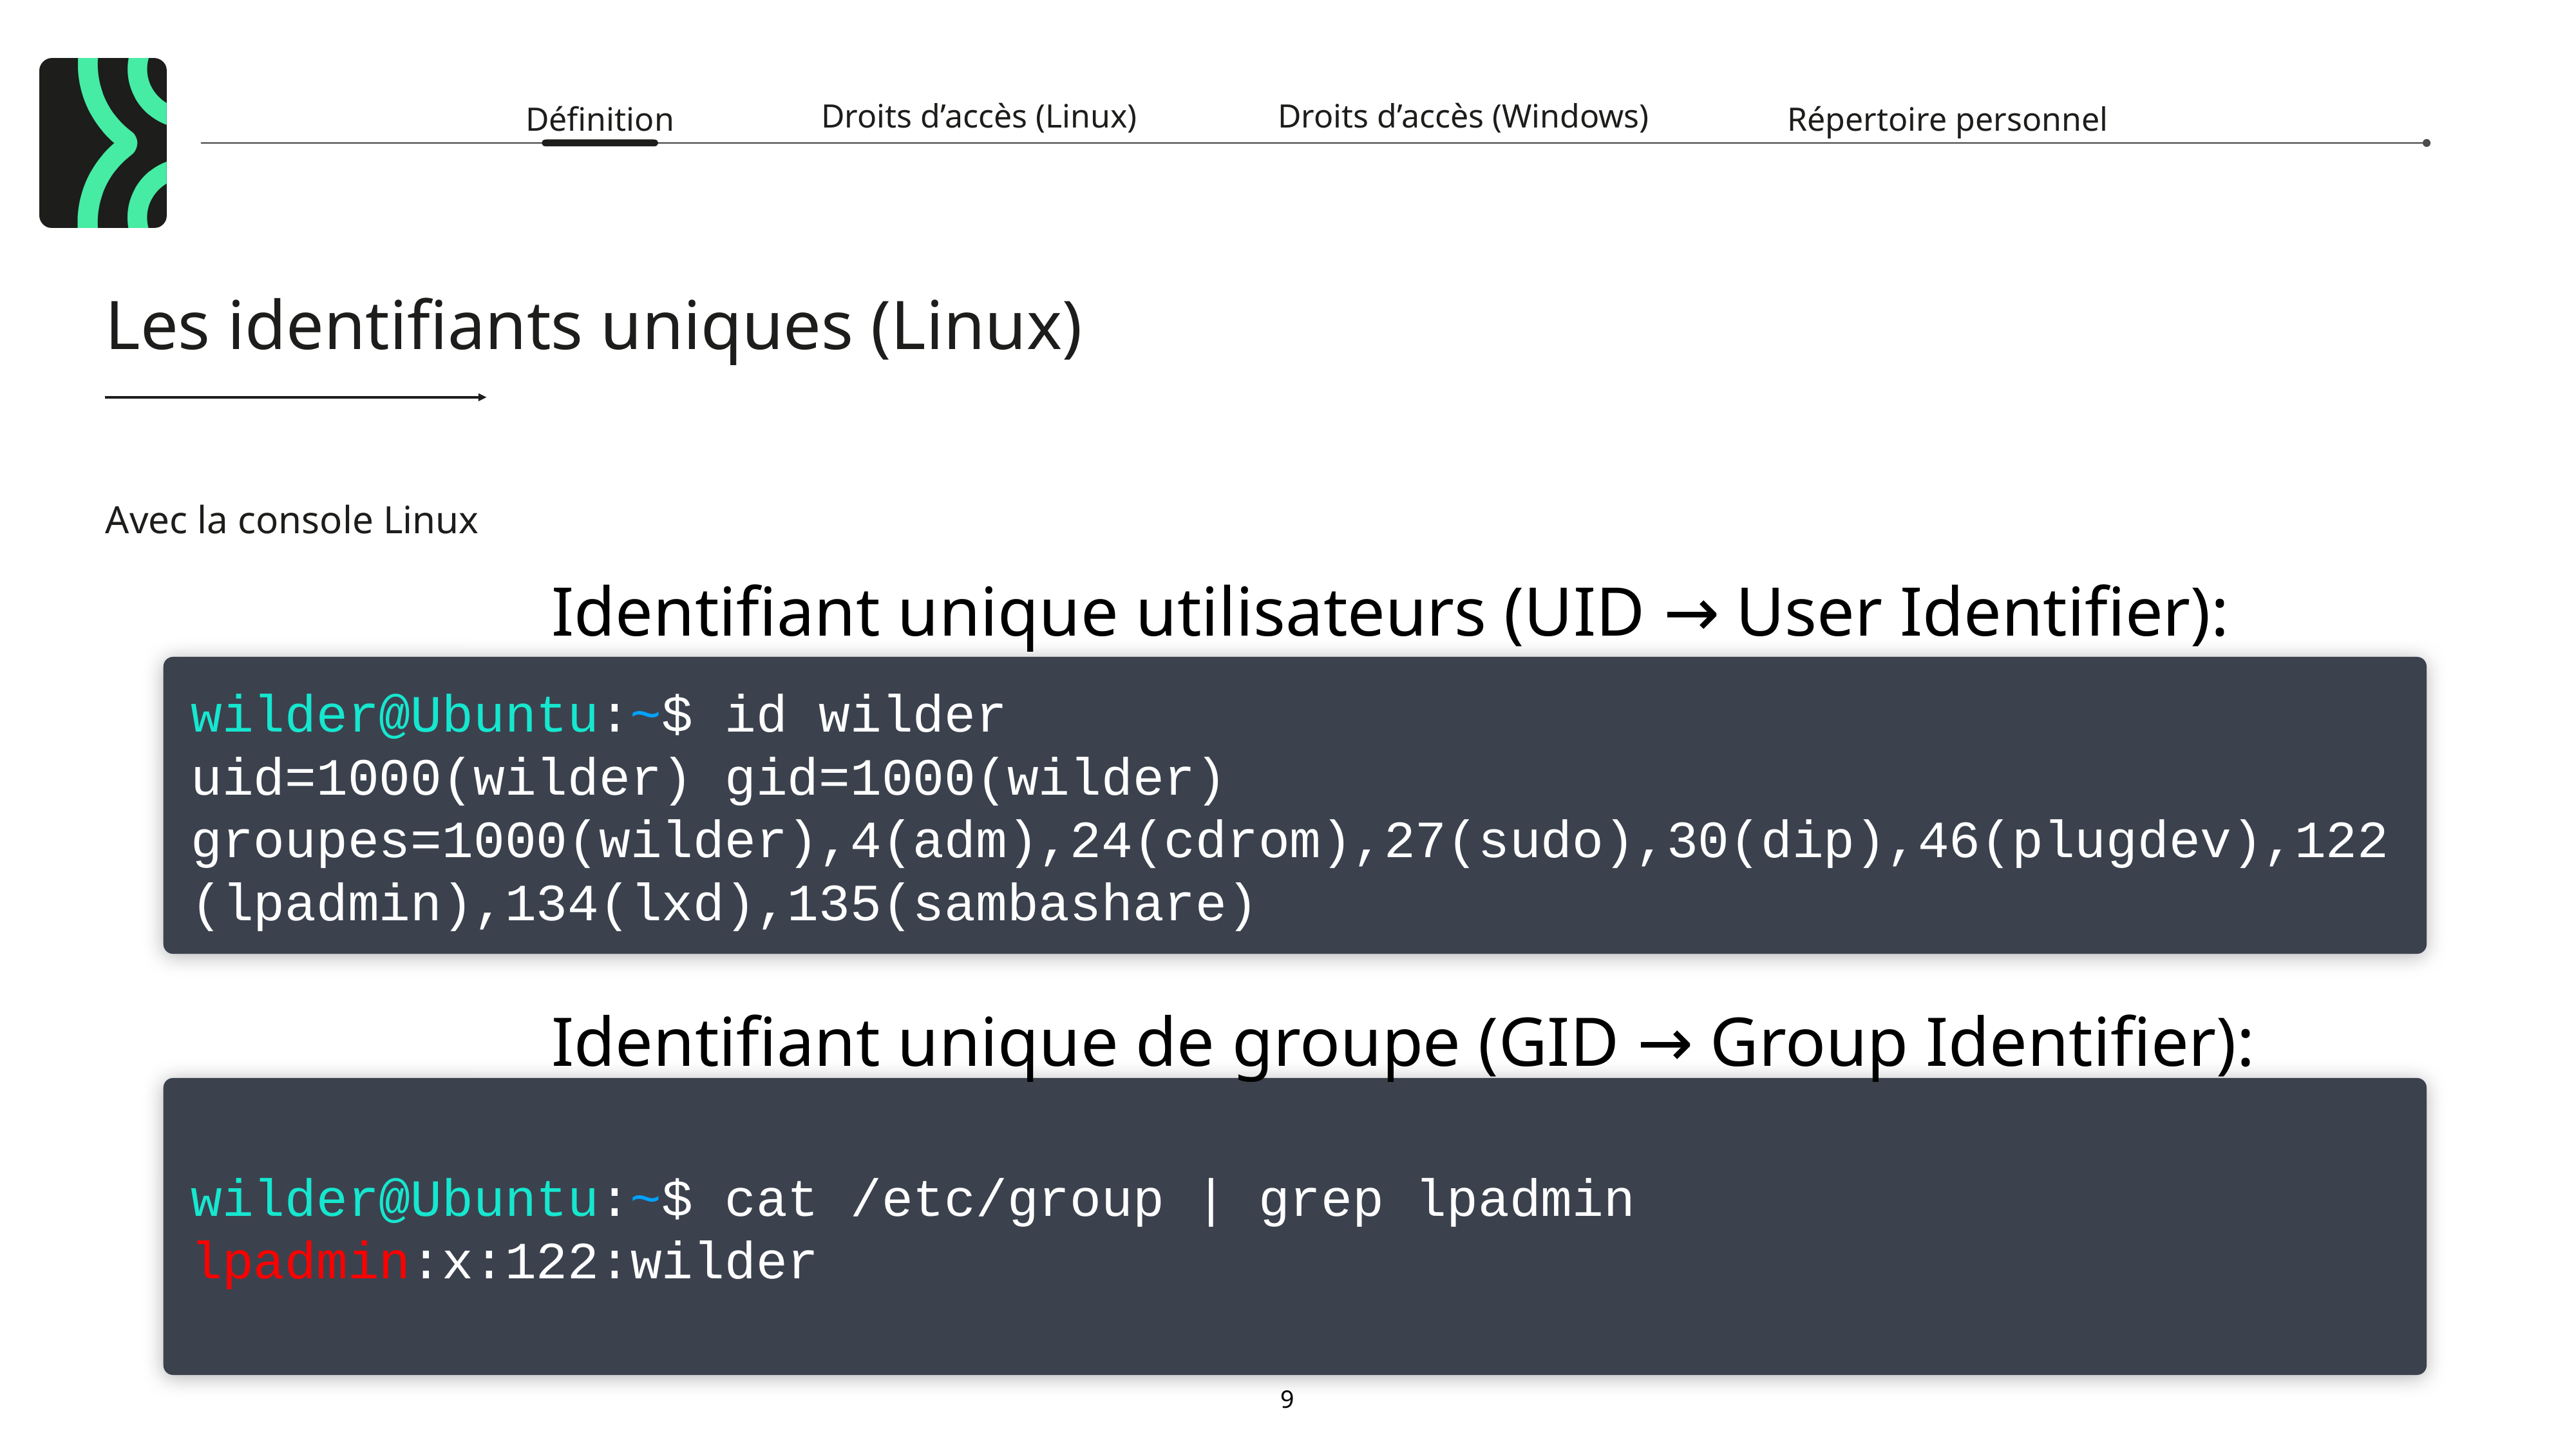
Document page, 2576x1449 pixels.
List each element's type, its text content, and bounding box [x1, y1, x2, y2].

slide_number ‹#› [1267, 971, 1307, 977]
text_box Identifiant unique de groupe (GID → Group Identifier): [542, 977, 2576, 1089]
text_box Répertoire personnel [1739, 93, 2157, 142]
text_box wilder@Ubuntu:~$ id wilder uid=1000(wilder) gid=1000(wilder) groupes=1000(wilder),4(adm),24(cdrom),27(sudo),30(dip),46(plugdev),122(lpadmin),134(lxd),135(sambashare) [163, 656, 2427, 954]
slide_number ‹#› [1267, 1390, 1307, 1423]
text_box [542, 144, 658, 147]
slide_number ‹#› [1267, 571, 1307, 645]
picture [39, 58, 167, 228]
text_box Les identifiants uniques (Linux) [100, 276, 1671, 449]
text_box Identifiant unique utilisateurs (UID → User Identifier): [542, 547, 2535, 844]
text_box Droits d’accès (Linux) [770, 90, 1189, 140]
text_box wilder@Ubuntu:~$ cat /etc/group | grep lpadmin lpadmin:x:122:wilder [163, 1077, 2427, 1376]
text_box Définition [483, 93, 717, 142]
text_box Avec la console Linux [100, 490, 518, 727]
text_box Droits d’accès (Windows) [1242, 90, 1685, 140]
text_box [542, 139, 658, 142]
